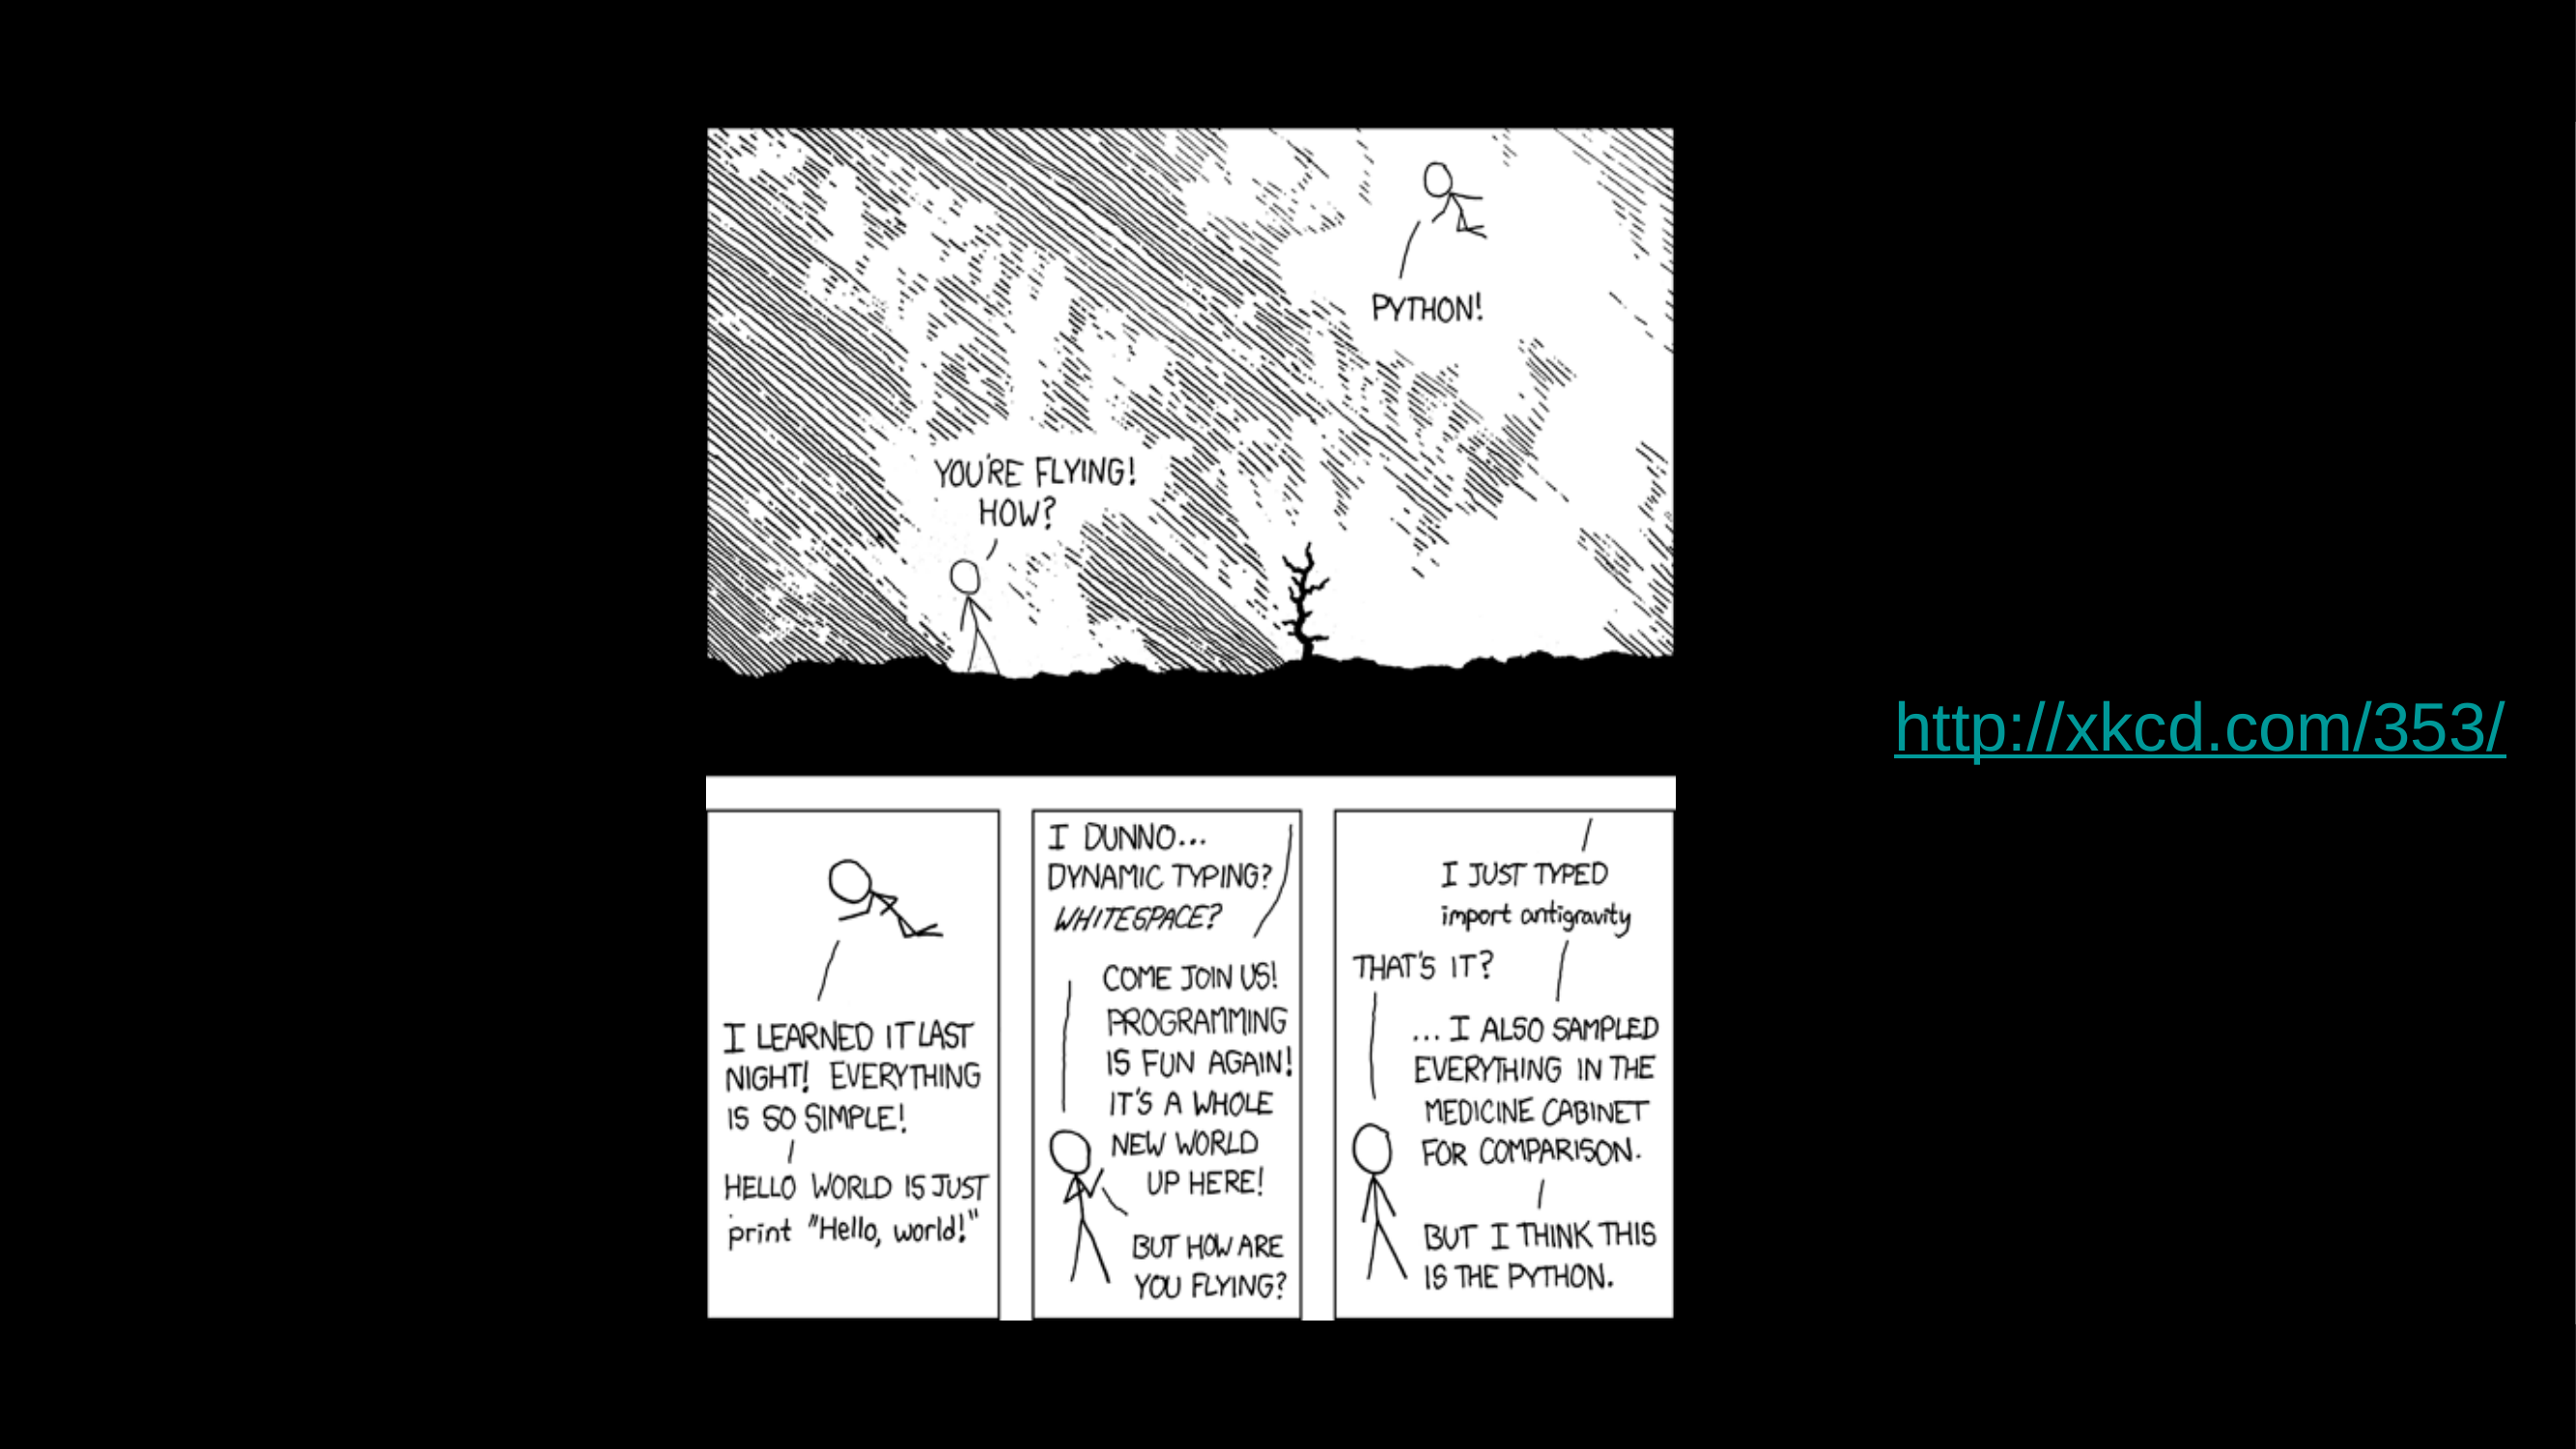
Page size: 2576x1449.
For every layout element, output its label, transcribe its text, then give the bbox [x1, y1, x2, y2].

picture [705, 127, 1676, 1321]
text_box http://xkcd.com/353/ [1839, 673, 2562, 773]
